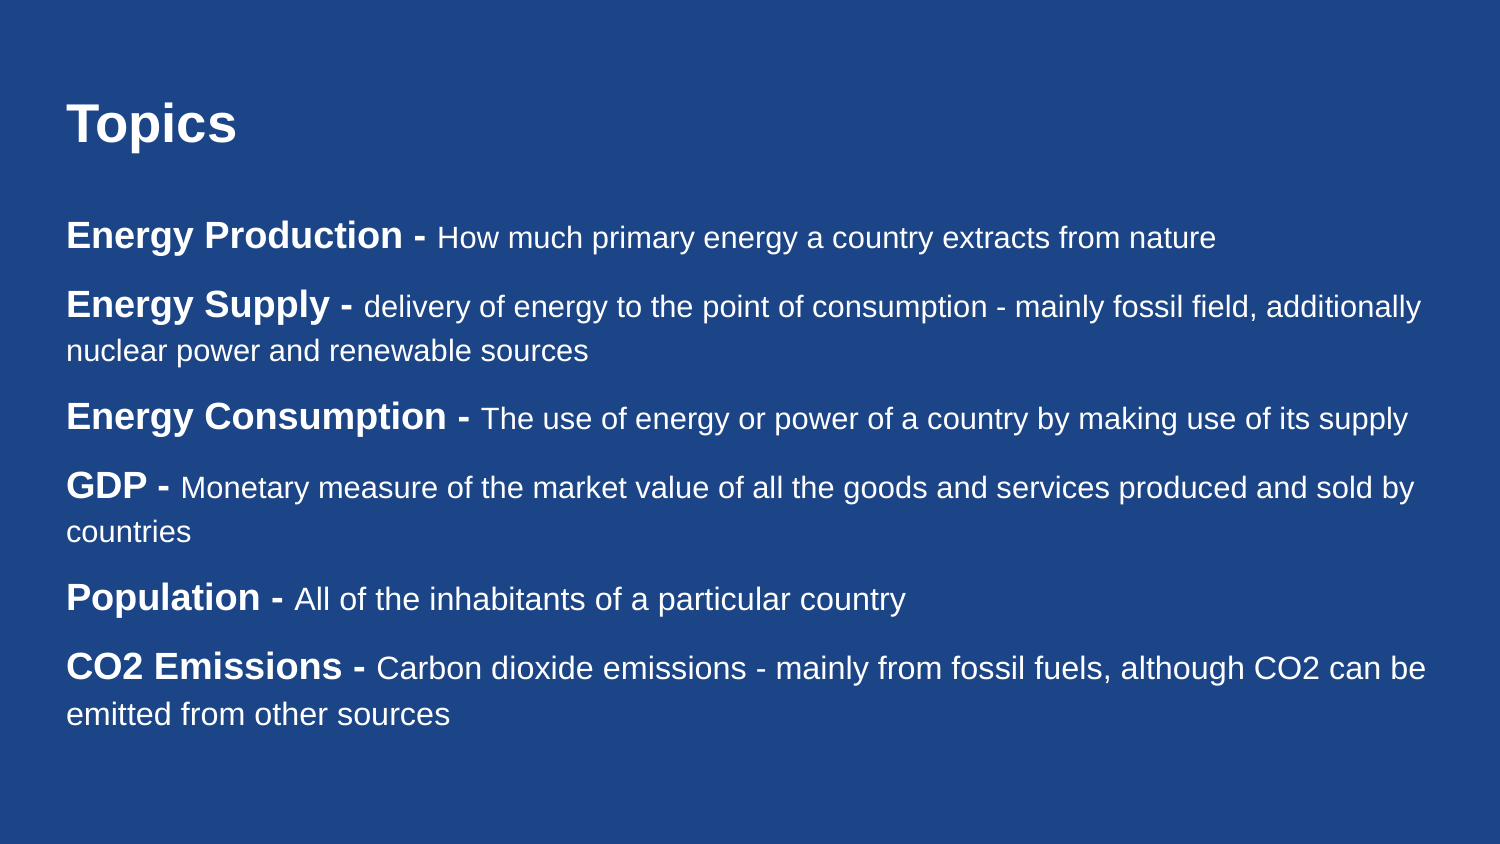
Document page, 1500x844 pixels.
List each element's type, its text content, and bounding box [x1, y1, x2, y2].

title Topics [51, 72, 1449, 167]
list Energy Production - How much primary energy a country extracts from nature Energy Supply - delivery of energy to the point of consumption - mainly fossil field, additionally nuclear power and renewable sources Energy Consumption - The use of energy or power of a country by making use of its supply GDP - Monetary measure of the market value of all the goods and services produced and sold by countries Population - All of the inhabitants of a particular country CO2 Emissions - Carbon dioxide emissions - mainly from fossil fuels, although CO2 can be emitted from other sources [51, 189, 1449, 795]
